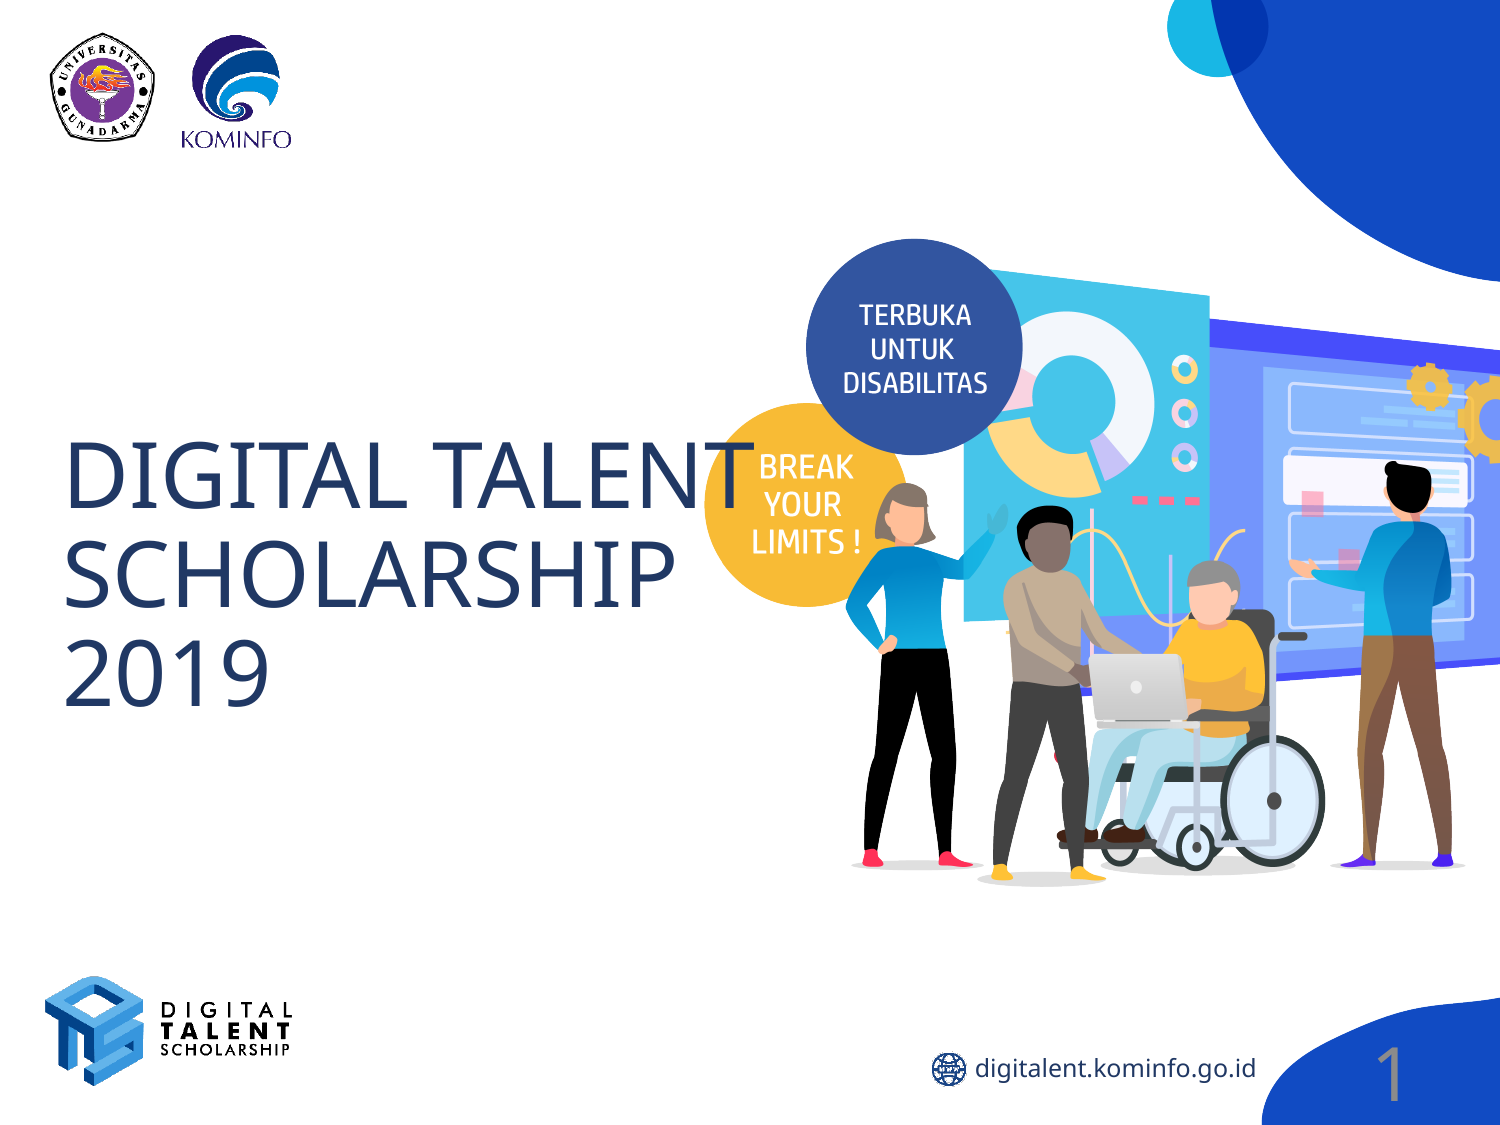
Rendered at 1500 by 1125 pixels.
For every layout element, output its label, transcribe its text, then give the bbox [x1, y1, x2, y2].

picture [182, 35, 291, 148]
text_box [930, 1037, 1287, 1100]
picture [25, 970, 321, 1087]
text_box DIGITAL TALENT SCHOLARSHIP 2019 [47, 361, 669, 794]
picture [46, 30, 157, 144]
picture [669, 0, 1500, 1125]
